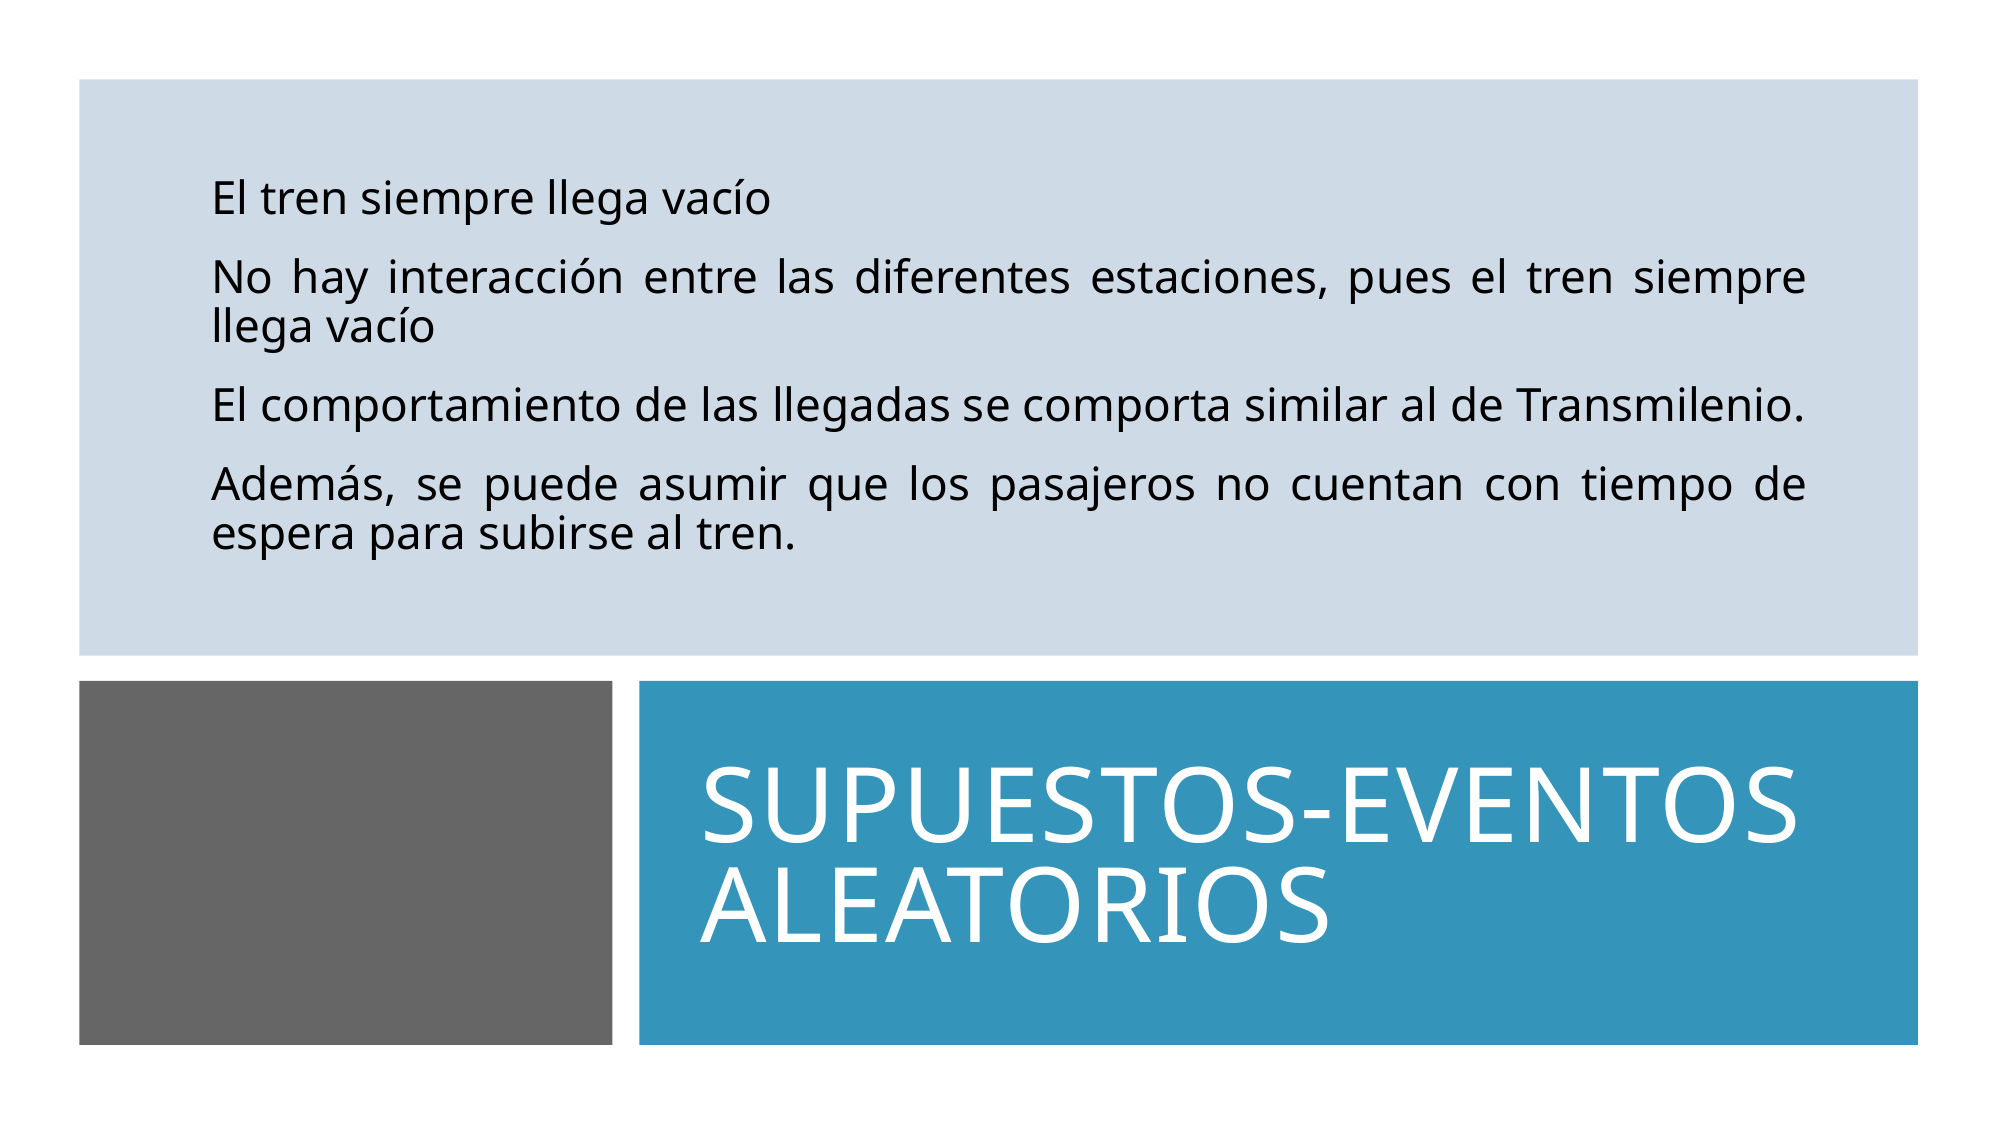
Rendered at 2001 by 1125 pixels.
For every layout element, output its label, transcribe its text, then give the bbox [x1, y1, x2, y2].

text_box [638, 679, 1919, 1046]
text_box [78, 78, 1919, 657]
list El tren siempre llega vacío No hay interacción entre las diferentes estaciones, pues el tren siempre llega vacío El comportamiento de las llegadas se comporta similar al de Transmilenio. Además, se puede asumir que los pasajeros no cuentan con tiempo de espera para subirse al tren. [188, 158, 1816, 577]
text_box [78, 679, 614, 1046]
title Supuestos-EVENTOS ALEATORIOS [685, 720, 1866, 1006]
